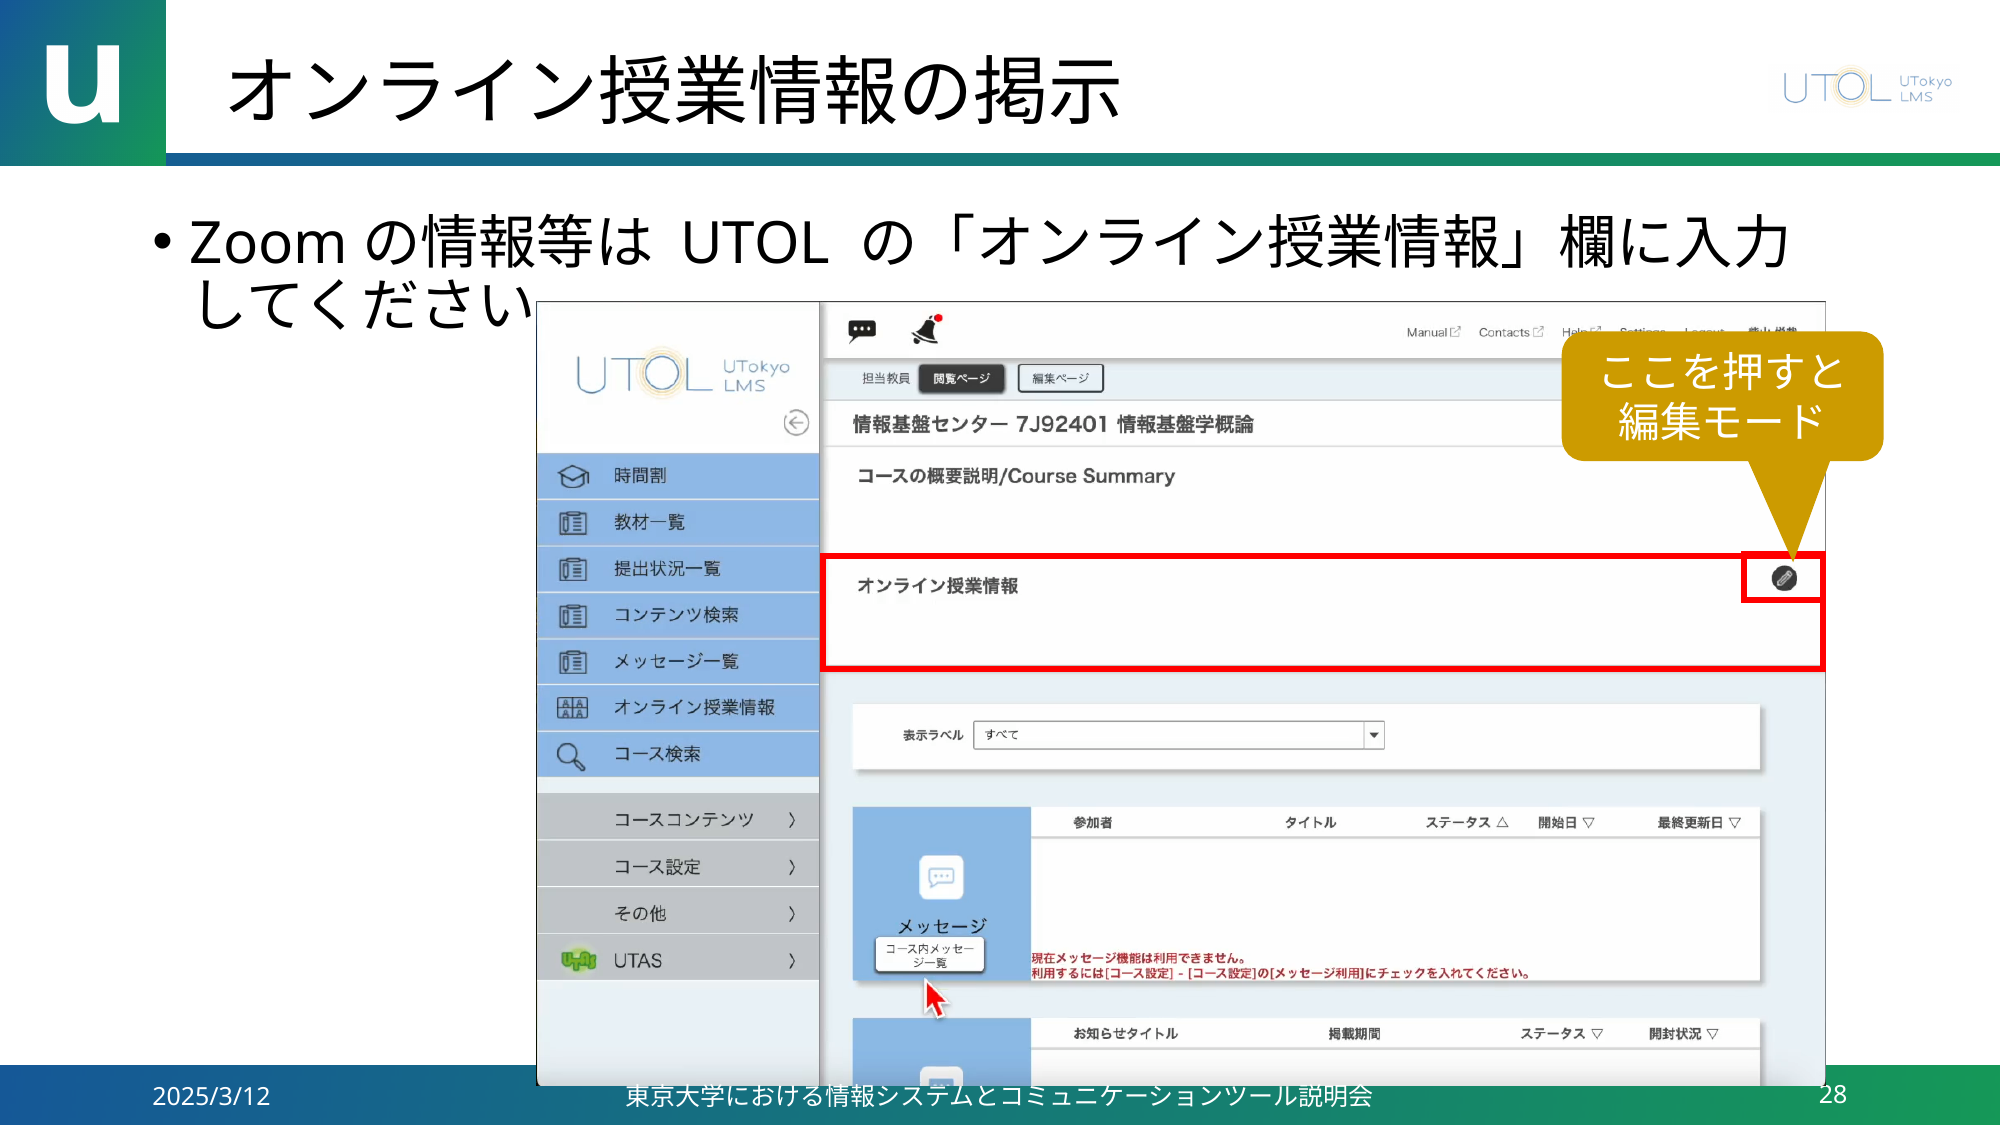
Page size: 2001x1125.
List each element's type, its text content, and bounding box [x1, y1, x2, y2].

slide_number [137, 1074, 588, 1117]
footer 東京大学における情報システムとコミュニケーションツール説明会 [607, 1088, 1393, 1117]
slide_number 28 [1412, 1074, 1863, 1117]
title オンライン授業情報の掲示 [208, 35, 1863, 154]
text_box ここを押すと編集モード [1828, 331, 1884, 467]
picture [0, 0, 2000, 166]
picture [0, 1065, 2000, 1125]
list Zoomの情報等は UTOL の「オンライン授業情報」欄に入力してください [137, 205, 1863, 1055]
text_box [534, 300, 1828, 1088]
picture [1767, 64, 1961, 114]
